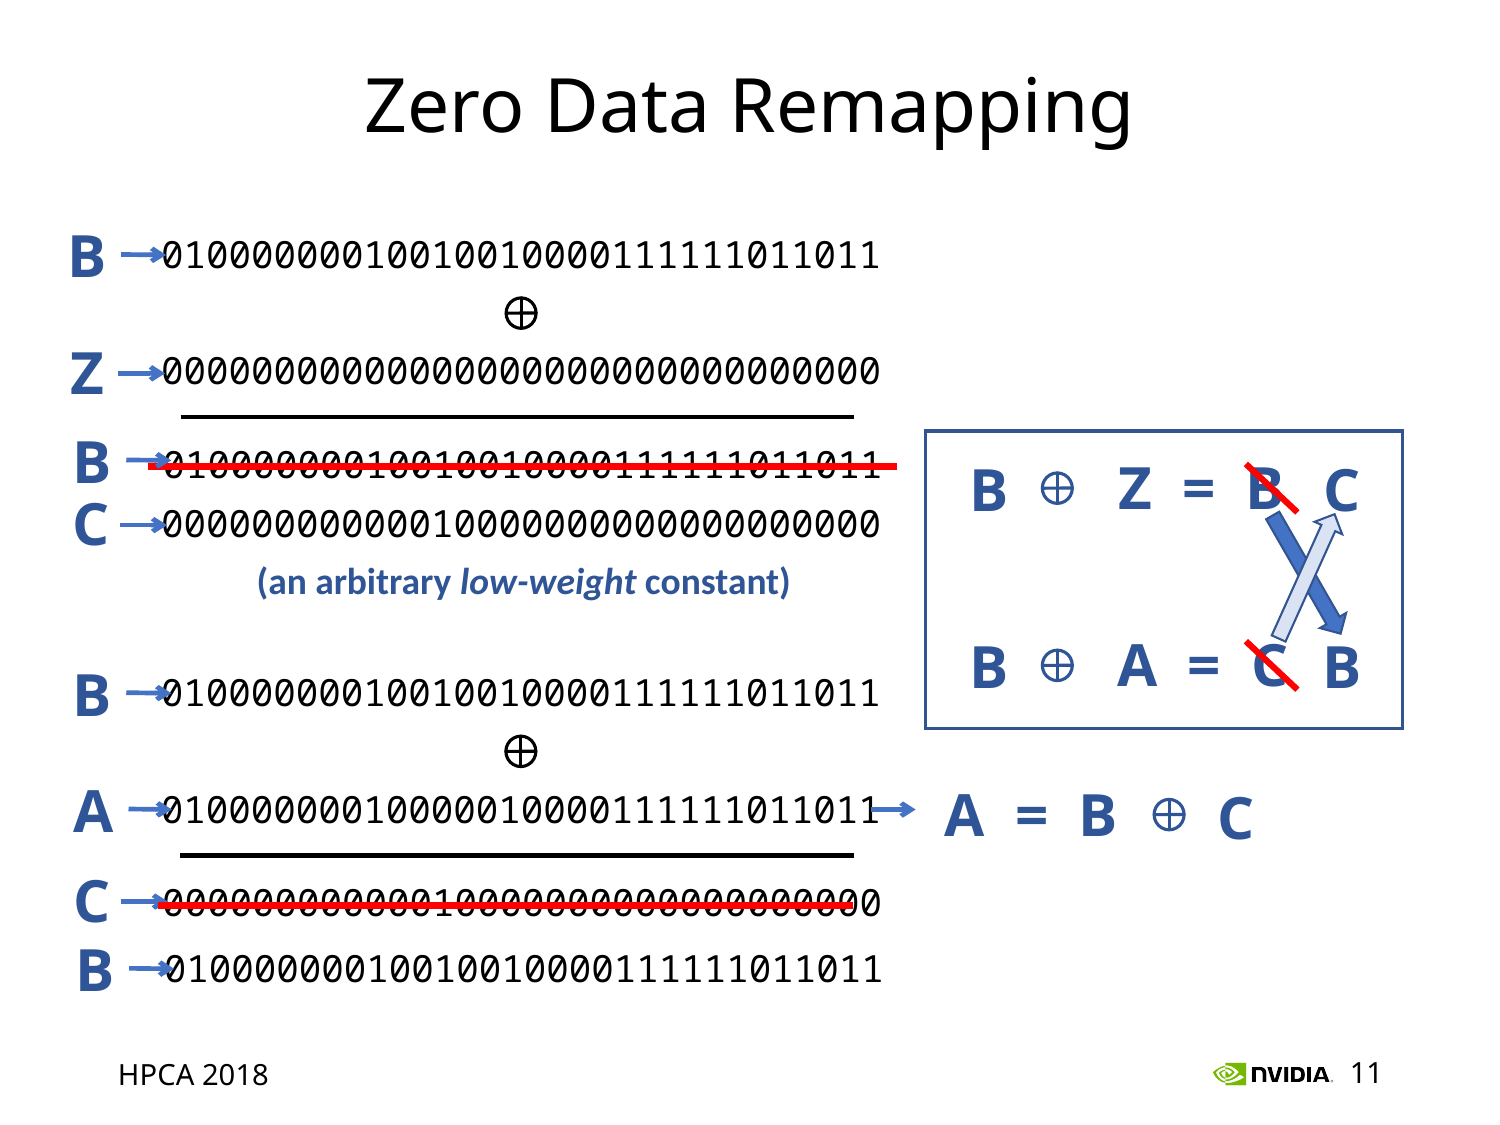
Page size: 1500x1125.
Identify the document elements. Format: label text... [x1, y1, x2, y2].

text_box B [57, 417, 127, 503]
text_box C [1202, 773, 1270, 859]
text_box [1042, 472, 1073, 504]
text_box B [57, 650, 127, 736]
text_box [1245, 641, 1298, 690]
text_box 01000000010010010000111111011011 [147, 438, 898, 469]
text_box C [58, 856, 126, 942]
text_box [1154, 799, 1185, 830]
text_box 01000000010010010000111111011011 [147, 463, 898, 494]
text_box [506, 297, 537, 329]
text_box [1245, 463, 1298, 513]
text_box B [60, 925, 130, 1011]
text_box 00000000000010000000000000000000 [147, 877, 897, 933]
text_box 01000000010010010000111111011011 [146, 666, 896, 723]
text_box 00000000000000000000000000000000 [146, 345, 896, 401]
text_box (an arbitrary low-weight constant) [241, 549, 807, 610]
text_box [924, 430, 1404, 729]
text_box 01000000010000010000111111011011 [146, 783, 896, 839]
text_box 01000000010010010000111111011011 [146, 228, 896, 284]
picture [1210, 1060, 1336, 1088]
text_box 00000000000010000000000000000000 [146, 498, 896, 554]
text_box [505, 736, 536, 767]
text_box [1270, 512, 1344, 641]
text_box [1042, 650, 1073, 681]
text_box 01000000010010010000111111011011 [148, 942, 899, 998]
text_box [1264, 513, 1306, 576]
text_box A = B [930, 770, 1134, 856]
text_box Z [55, 328, 119, 414]
text_box A [58, 766, 129, 852]
title Zero Data Remapping [103, 59, 1397, 278]
text_box [1308, 575, 1348, 635]
text_box B [52, 212, 122, 297]
text_box C [57, 503, 125, 565]
